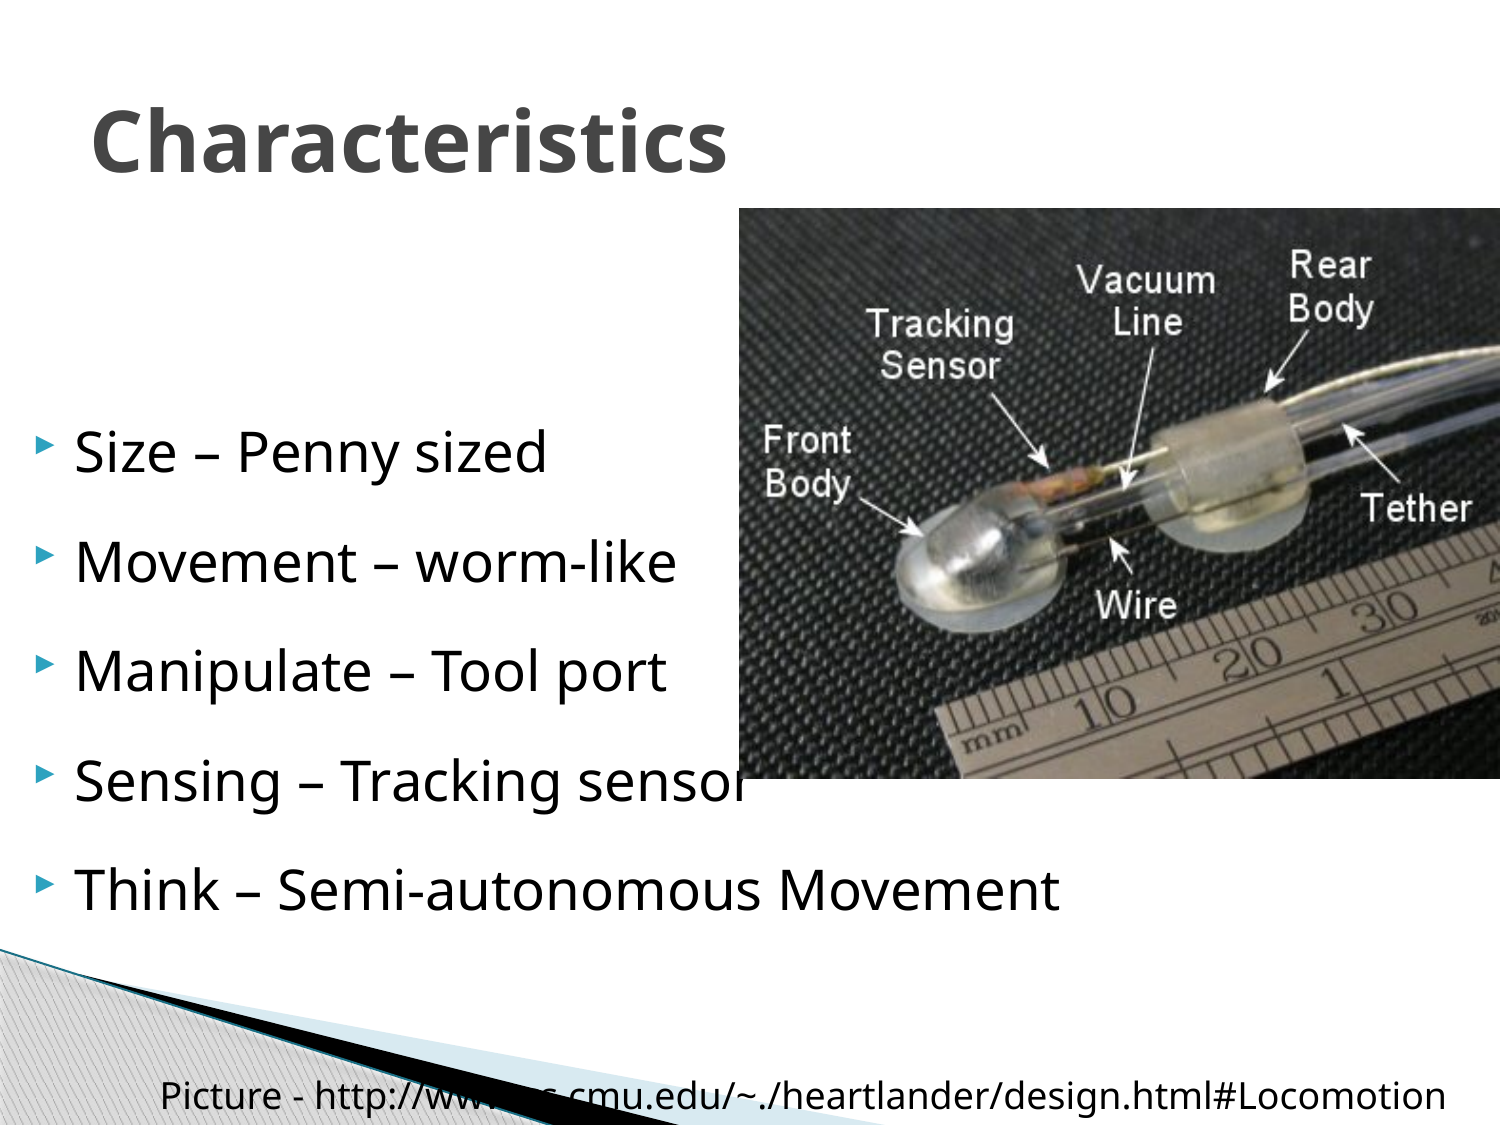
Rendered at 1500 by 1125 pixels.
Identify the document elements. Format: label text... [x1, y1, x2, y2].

picture [739, 208, 1500, 779]
title Characteristics [75, 45, 1425, 233]
text_box Picture - http://www.cs.cmu.edu/~./heartlander/design.html#Locomotion [144, 1064, 1464, 1125]
list Size – Penny sized Movement – worm-like Manipulate – Tool port Sensing – Tracking sensor Think – Semi-autonomous Movement [0, 375, 1350, 1125]
